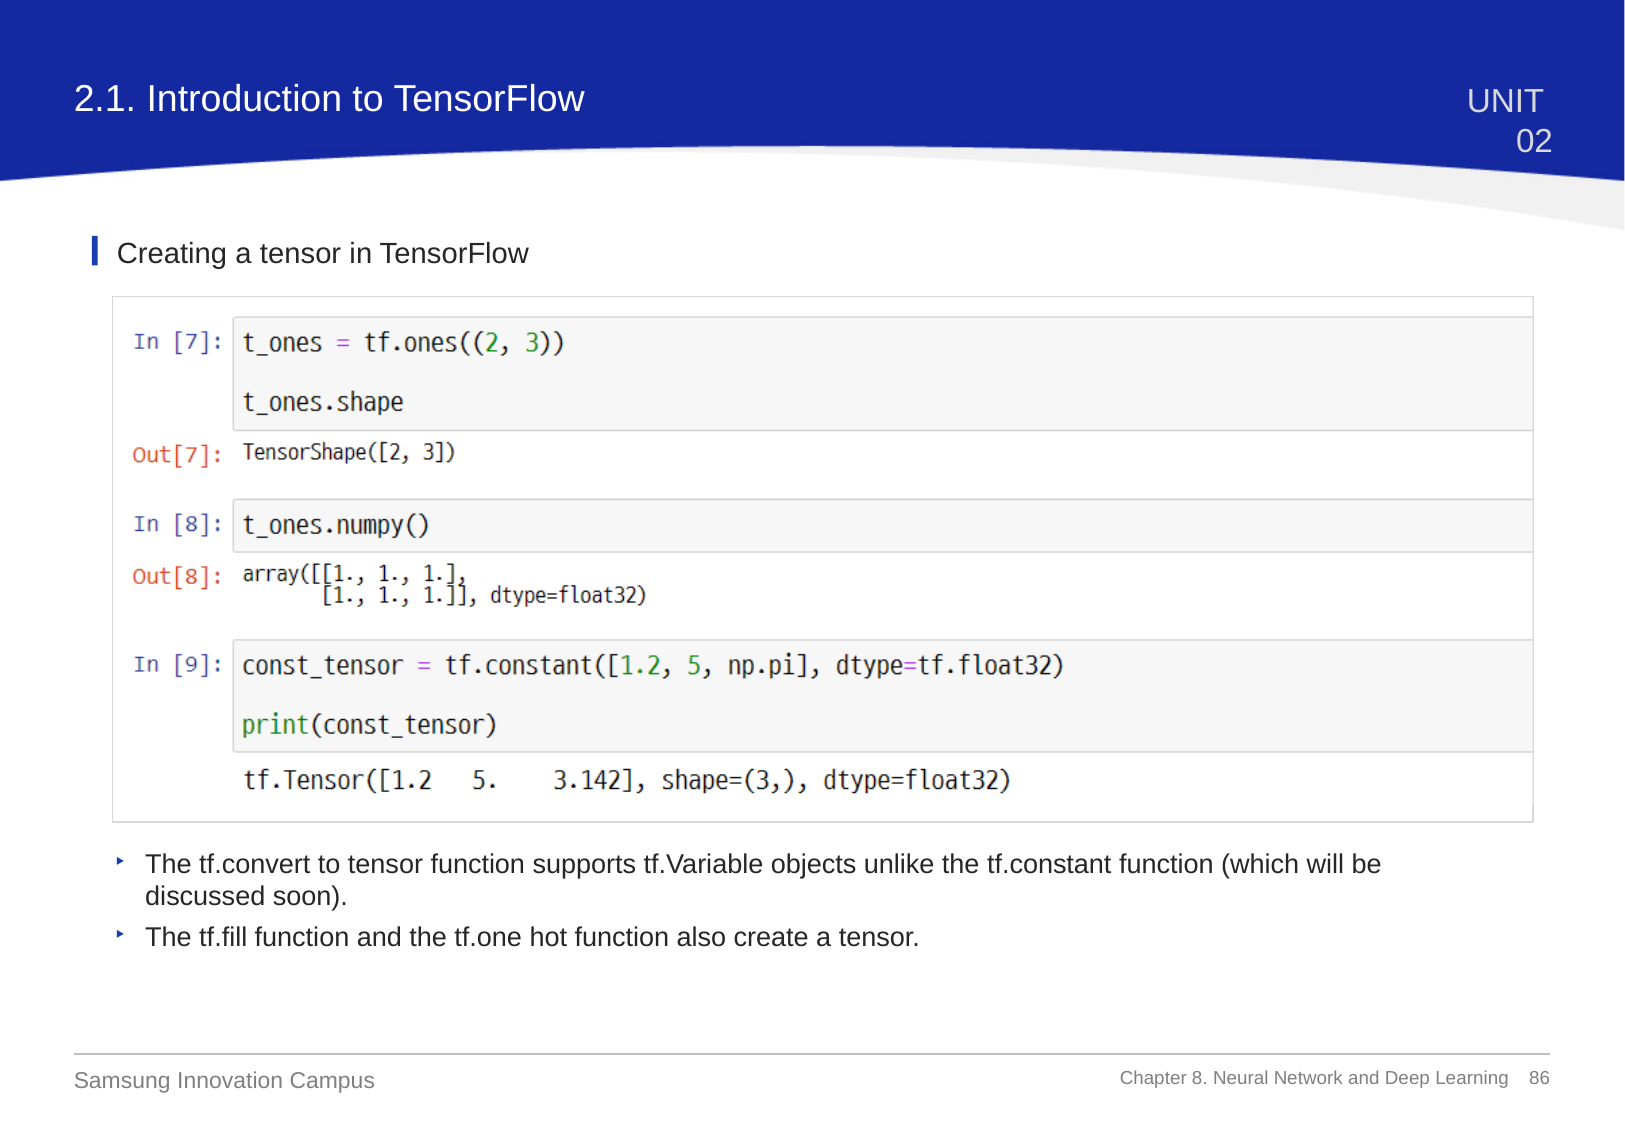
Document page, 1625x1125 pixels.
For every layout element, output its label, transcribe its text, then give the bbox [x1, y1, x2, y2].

picture [0, 0, 1625, 1125]
text_box The tf.convert to tensor function supports tf.Variable objects unlike the tf.constant function (which will be discussed soon). The tf.fill function and the tf.one hot function also create a tensor. [115, 834, 1532, 964]
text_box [73, 73, 1554, 120]
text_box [112, 296, 1534, 823]
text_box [91, 233, 1533, 270]
